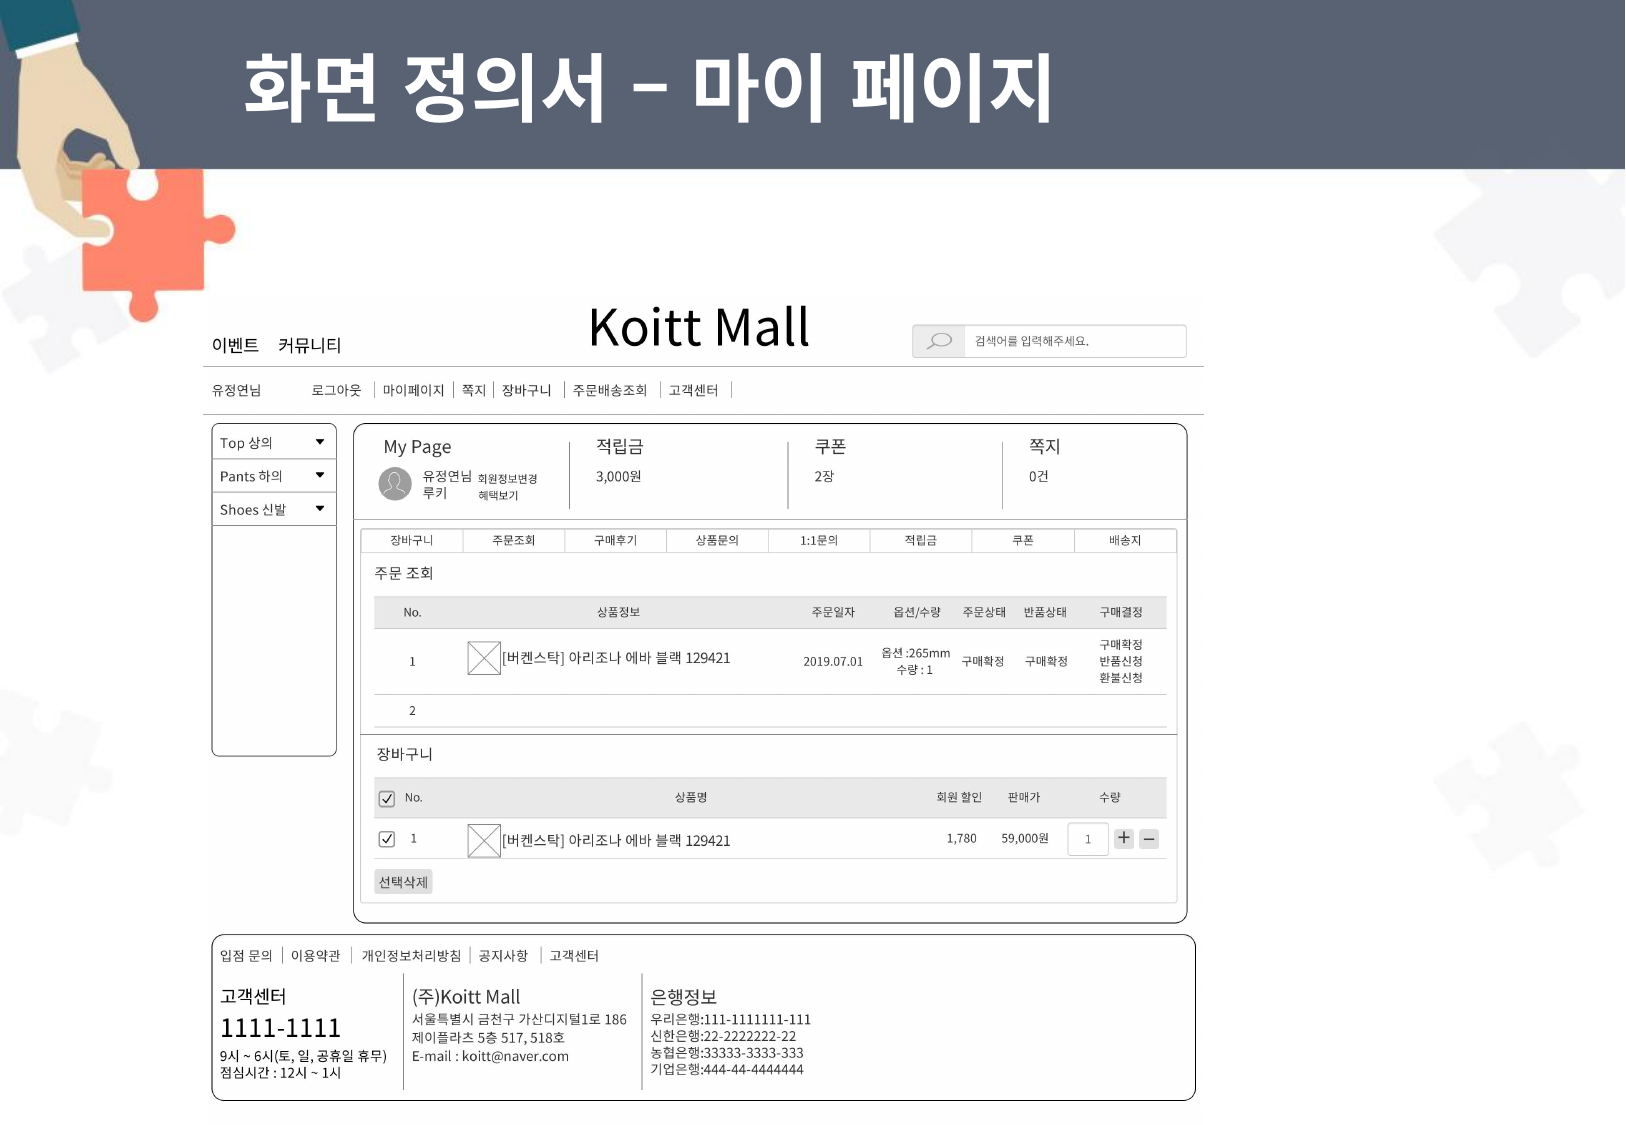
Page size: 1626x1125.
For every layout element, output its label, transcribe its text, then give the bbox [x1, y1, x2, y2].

picture [0, 0, 1625, 1125]
title 화면 정의서 – 마이 페이지 [228, 28, 1498, 157]
